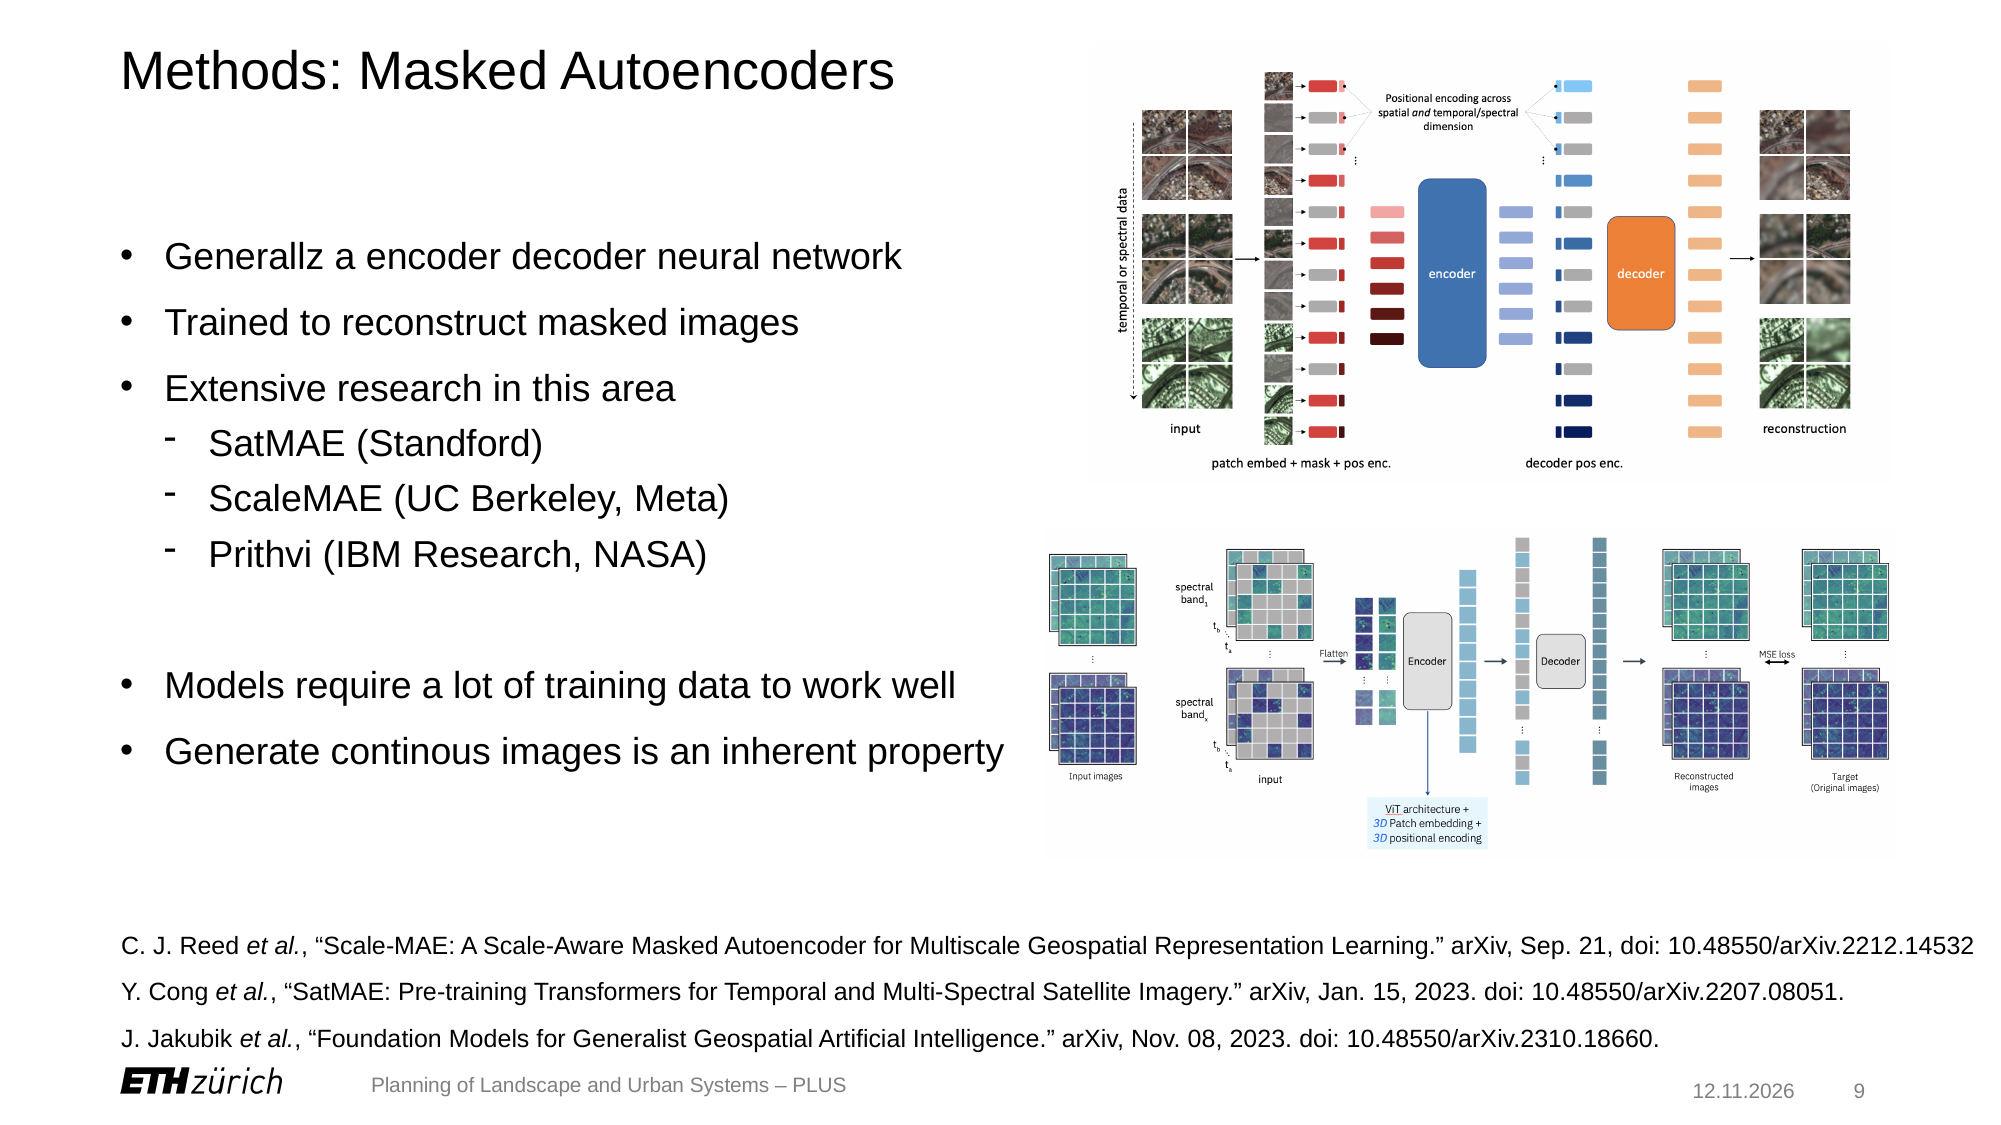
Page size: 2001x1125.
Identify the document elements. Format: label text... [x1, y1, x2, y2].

list Generallz a encoder decoder neural network Trained to reconstruct masked images Extensive research in this area SatMAE (Standford) ScaleMAE (UC Berkeley, Meta) Prithvi (IBM Research, NASA) Models require a lot of training data to work well Generate continous images is an inherent property [120, 231, 1018, 921]
footer Planning of Landscape and Urban Systems – PLUS [356, 1064, 1243, 1100]
picture [1089, 41, 1891, 484]
title Methods: Masked Autoencoders [120, 42, 1089, 191]
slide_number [1643, 1069, 1809, 1106]
text_box C. J. Reed et al., “Scale-MAE: A Scale-Aware Masked Autoencoder for Multiscale Geospatial Representation Learning.” arXiv, Sep. 21, doi: 10.48550/arXiv.2212.14532 Y. Cong et al., “SatMAE: Pre-training Transformers for Temporal and Multi-Spectral Satellite Imagery.” arXiv, Jan. 15, 2023. doi: 10.48550/arXiv.2207.08051. J. Jakubik et al., “Foundation Models for Generalist Geospatial Artificial Intelligence.” arXiv, Nov. 08, 2023. doi: 10.48550/arXiv.2310.18660. [106, 921, 1994, 1060]
slide_number 9 [1809, 1069, 1880, 1106]
picture [1045, 530, 1896, 860]
picture [120, 1067, 282, 1094]
